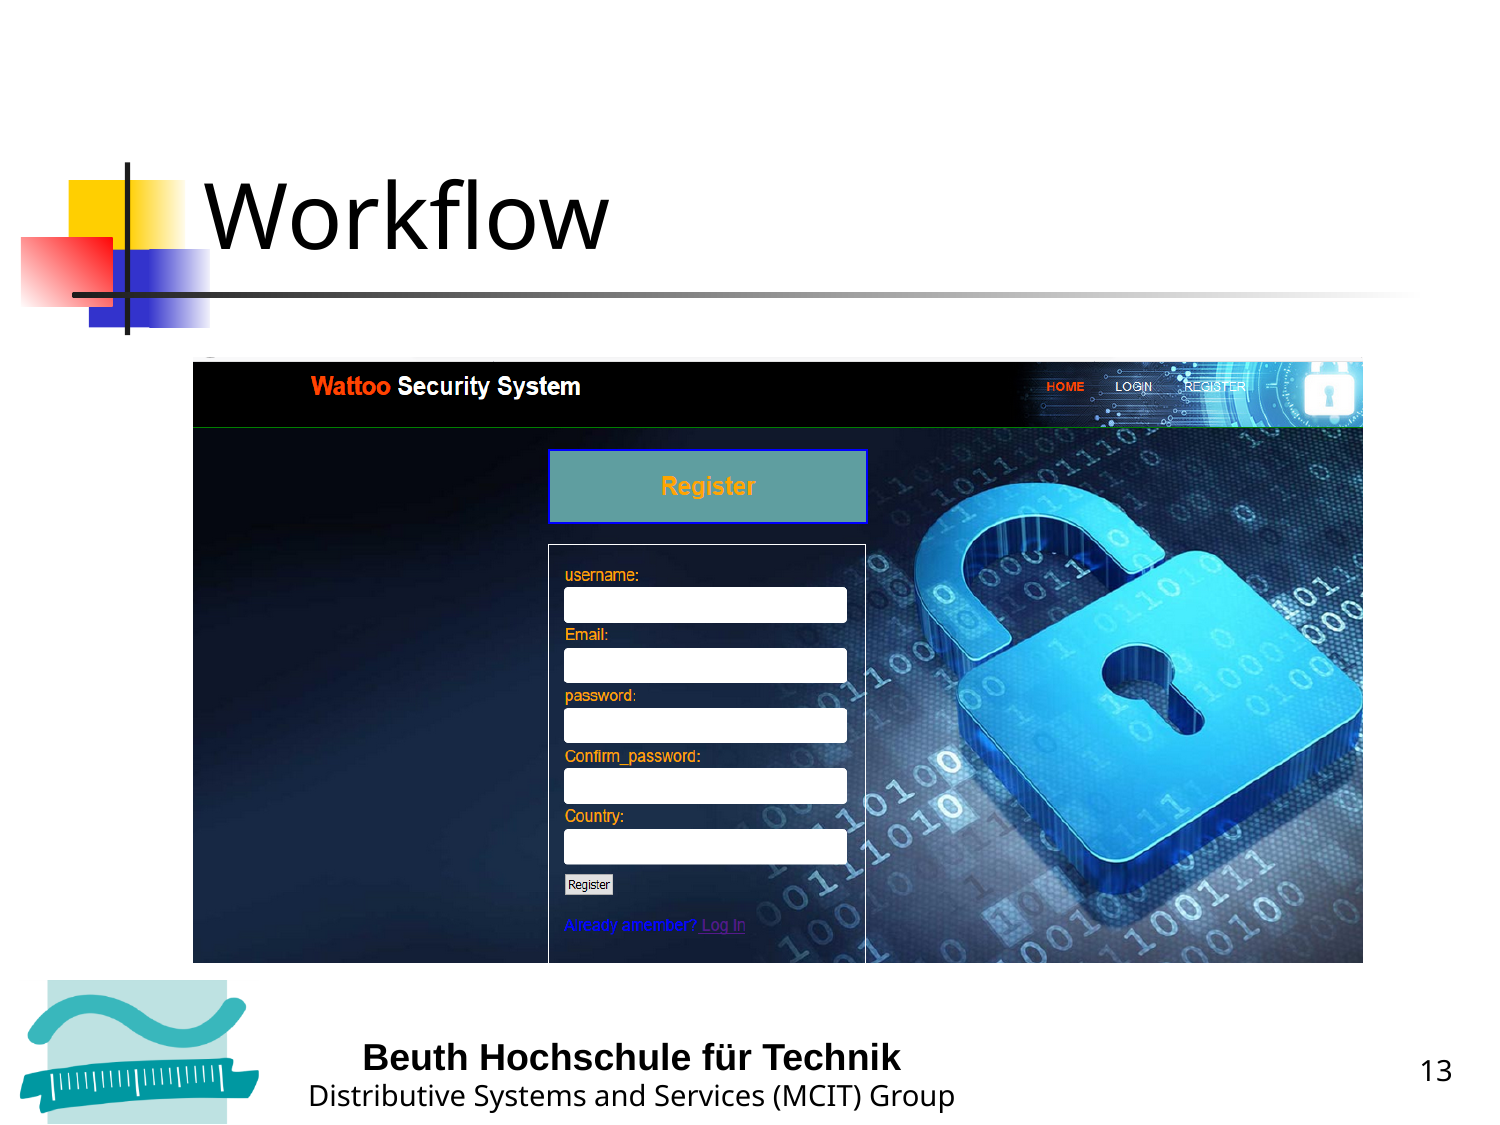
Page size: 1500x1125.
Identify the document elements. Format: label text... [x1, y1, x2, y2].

picture [19, 979, 259, 1125]
footer Beuth Hochschule für Technik Distributive Systems and Services (MCIT) Group [265, 1045, 1001, 1121]
slide_number 13 [1154, 1023, 1468, 1100]
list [193, 356, 1363, 963]
title Workflow [188, 34, 1468, 276]
